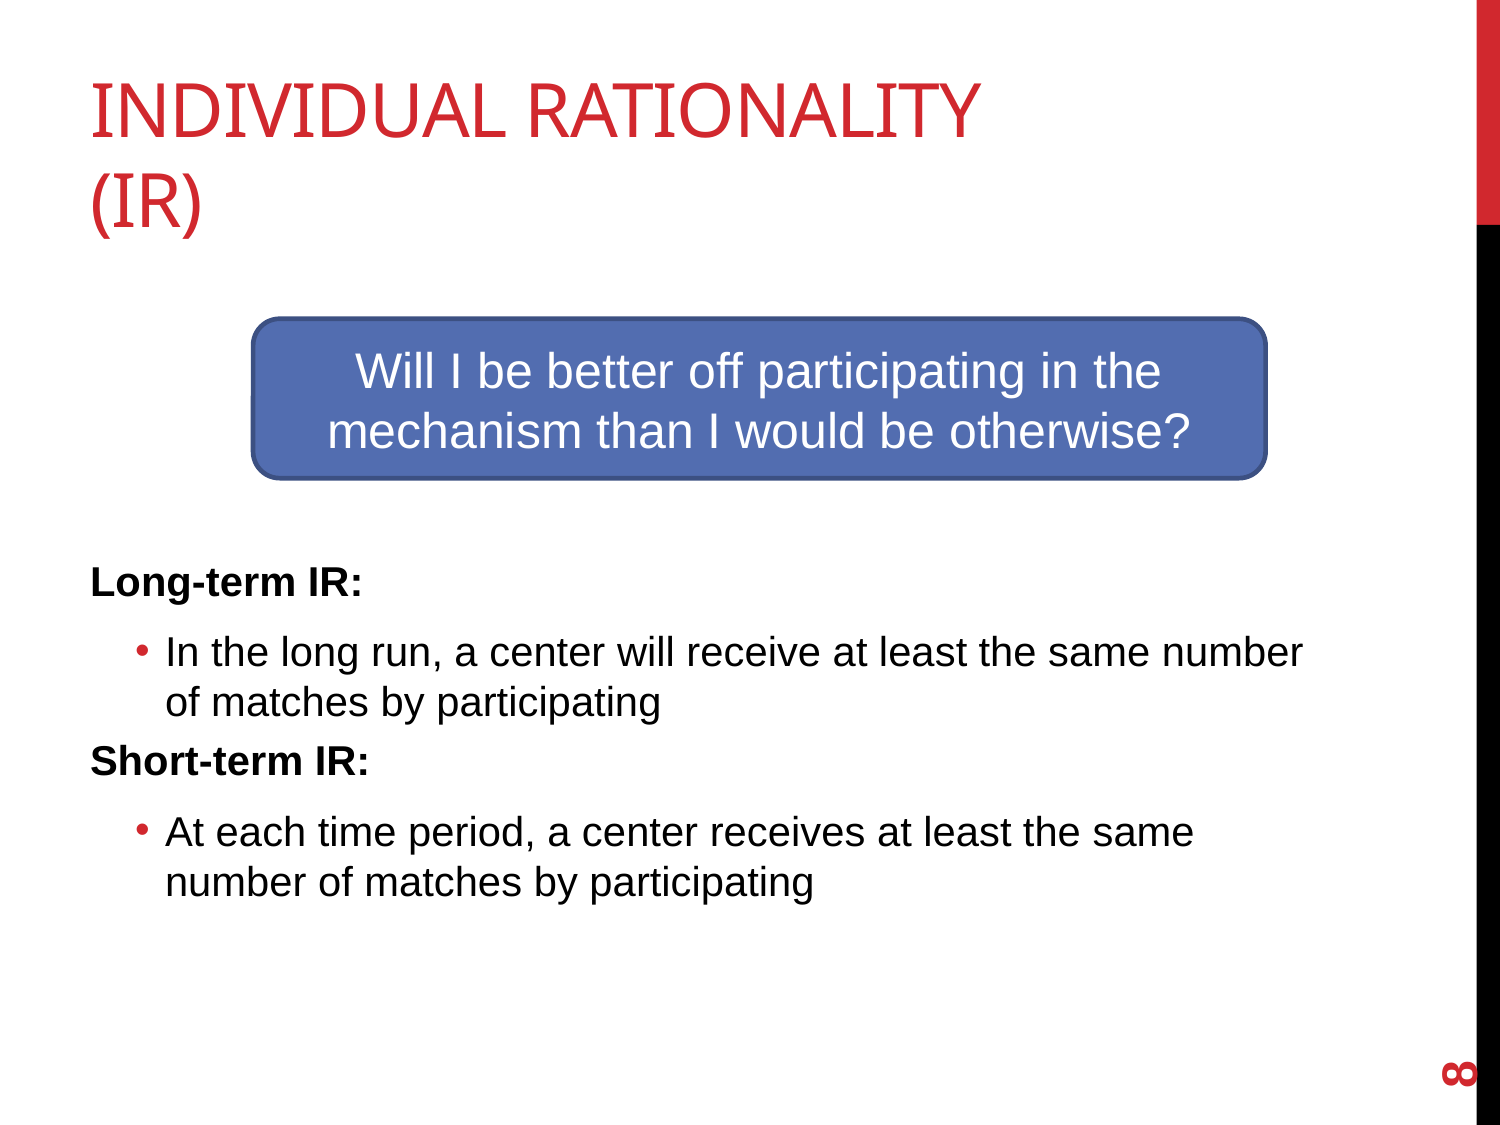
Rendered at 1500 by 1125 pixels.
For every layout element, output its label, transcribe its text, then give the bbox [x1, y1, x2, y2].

slide_number 8 [1427, 887, 1488, 1104]
title Individual rationality (IR) [75, 25, 1025, 250]
list Long-term IR: In the long run, a center will receive at least the same number of matches by participating Short-term IR: At each time period, a center receives at least the same number of matches by participating [75, 546, 1325, 1005]
text_box Will I be better off participating in the mechanism than I would be otherwise? [250, 316, 1268, 481]
